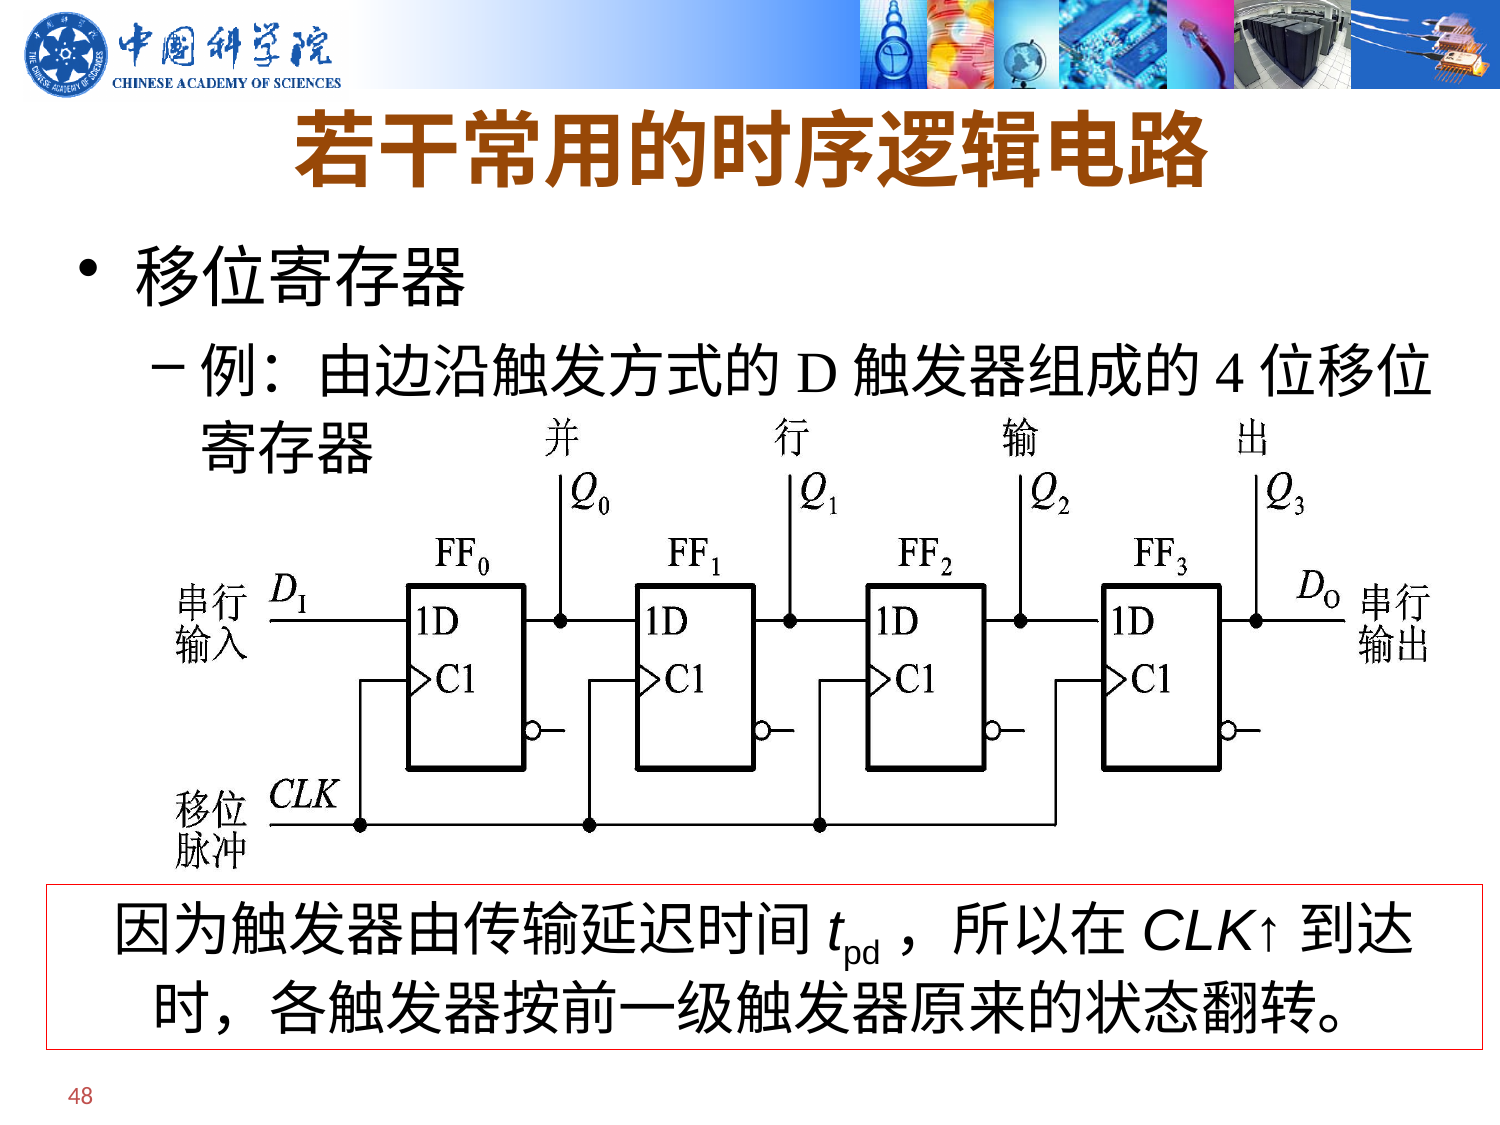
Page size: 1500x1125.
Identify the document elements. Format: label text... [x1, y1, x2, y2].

text_box 因为触发器由传输延迟时间tpd，所以在CLK↑到达时，各触发器按前一级触发器原来的状态翻转。 [46, 884, 1483, 1050]
picture [143, 408, 1443, 885]
picture [860, 0, 1500, 89]
picture [23, 10, 349, 102]
title 若干常用的时序逻辑电路 [76, 90, 1427, 219]
list 移位寄存器 例：由边沿触发方式的D触发器组成的4位移位寄存器 [63, 219, 1459, 884]
